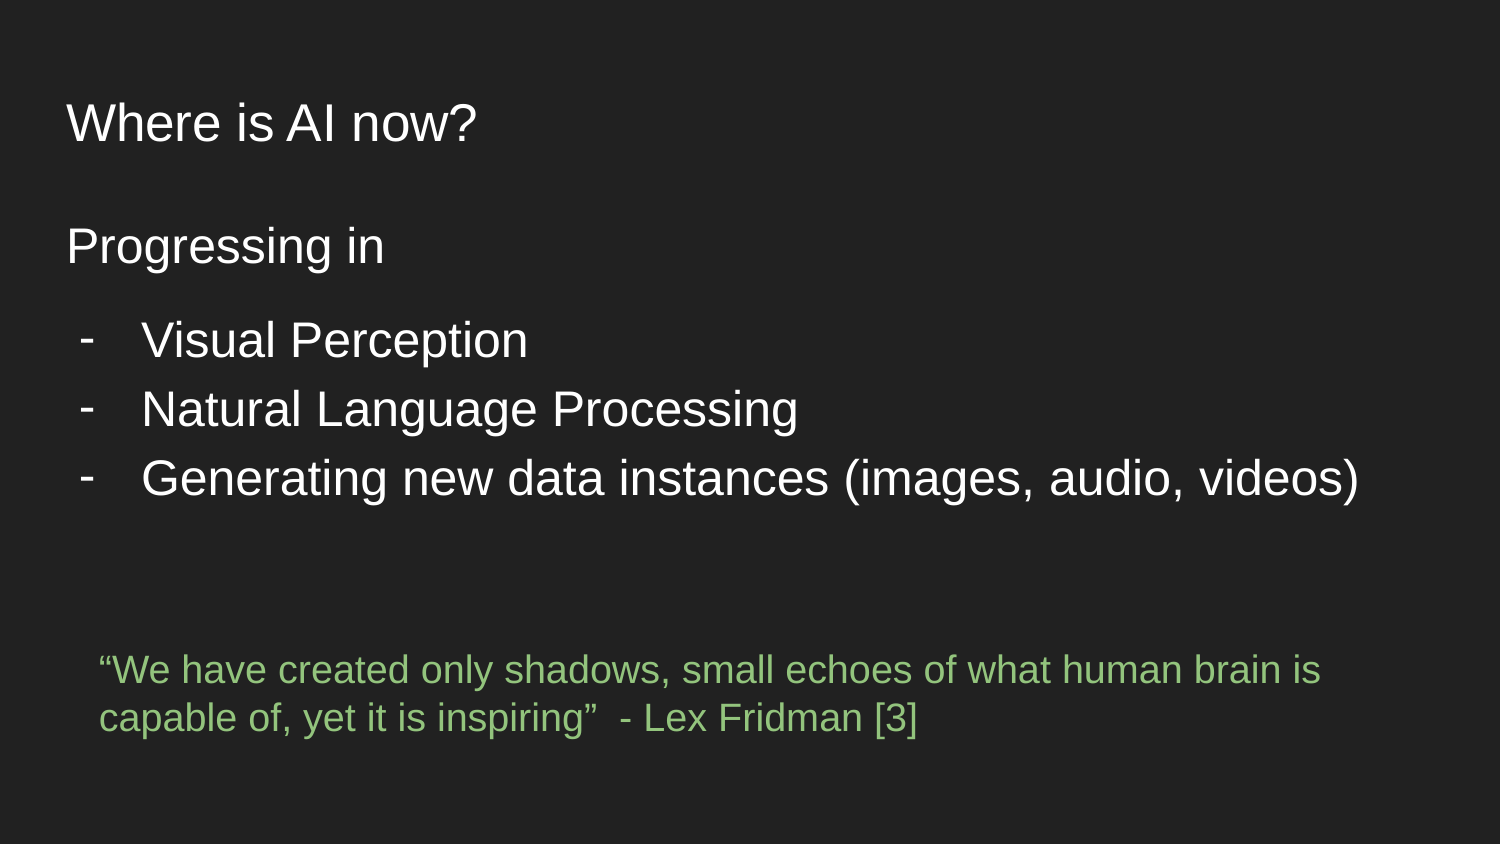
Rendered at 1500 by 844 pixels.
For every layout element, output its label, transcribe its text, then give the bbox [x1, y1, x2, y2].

list Progressing in Visual Perception Natural Language Processing Generating new data instances (images, audio, videos) [51, 189, 1431, 571]
title Where is AI now? [51, 72, 1449, 167]
text_box “We have created only shadows, small echoes of what human brain is capable of, yet it is inspiring” - Lex Fridman [3] [83, 629, 1399, 779]
